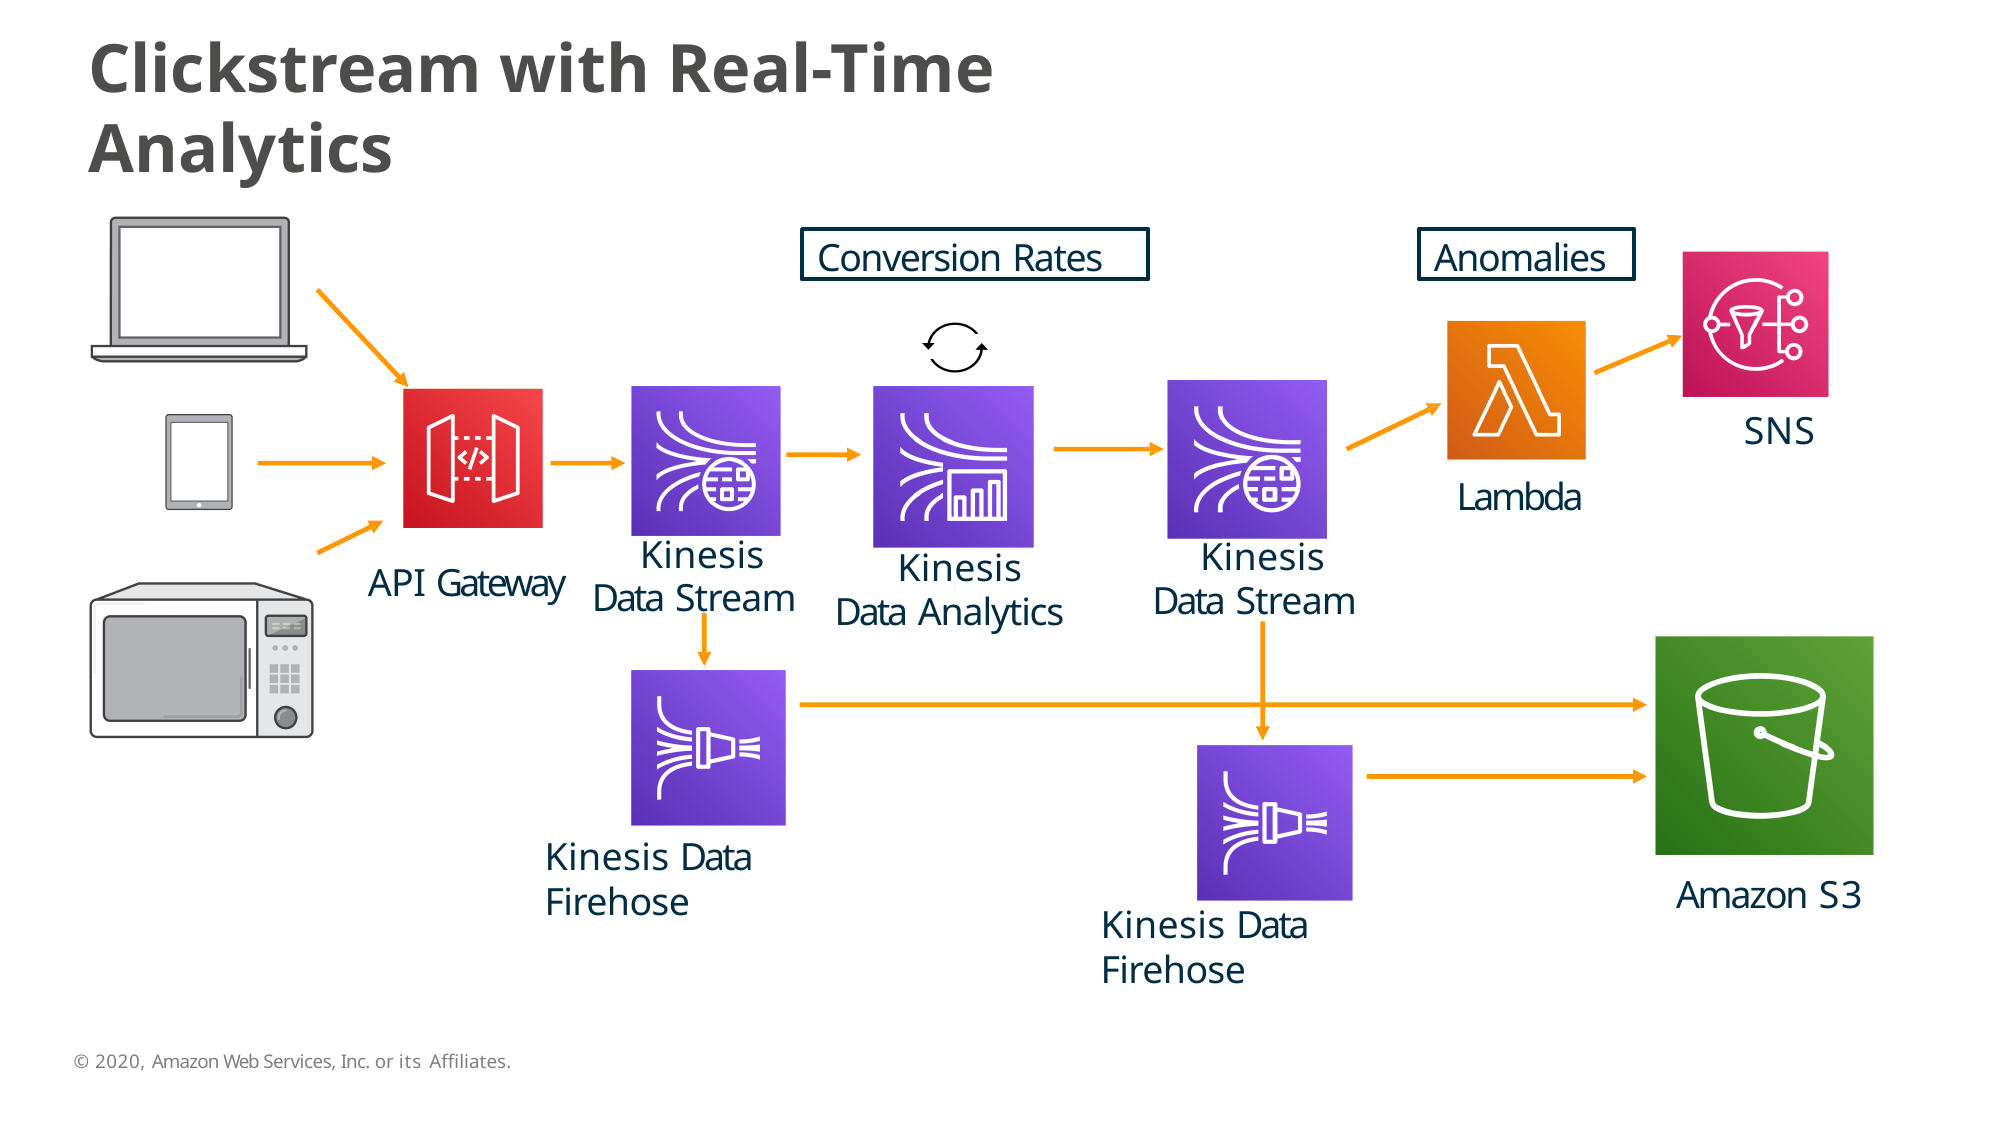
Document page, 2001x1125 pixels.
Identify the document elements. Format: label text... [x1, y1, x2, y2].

text_box Kinesis Data Stream [589, 545, 807, 620]
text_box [84, 175, 318, 777]
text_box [1345, 320, 1586, 461]
footer © 2020, Amazon Web Services, Inc. or its Affiliates. [71, 1048, 524, 1125]
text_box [1053, 379, 1327, 540]
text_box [550, 386, 862, 537]
picture [873, 386, 1035, 548]
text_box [257, 287, 544, 556]
picture [1655, 636, 1875, 856]
text_box Kinesis Data Firehose [542, 830, 906, 923]
text_box Kinesis Data Stream [1150, 529, 1367, 619]
picture [922, 318, 989, 378]
text_box Lambda [1454, 470, 1596, 518]
text_box Amazon S3 [1674, 868, 1871, 916]
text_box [1593, 251, 1829, 398]
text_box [630, 612, 787, 826]
text_box Kinesis Data Firehose [1098, 909, 1463, 991]
text_box SNS [1741, 407, 1816, 452]
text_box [799, 621, 1648, 902]
title Clickstream with Real-Time Analytics [86, 24, 1245, 215]
text_box Anomalies [1418, 229, 1635, 280]
text_box Kinesis Data Analytics [832, 540, 1079, 619]
text_box API Gateway [365, 556, 585, 604]
text_box Conversion Rates [802, 229, 1149, 280]
